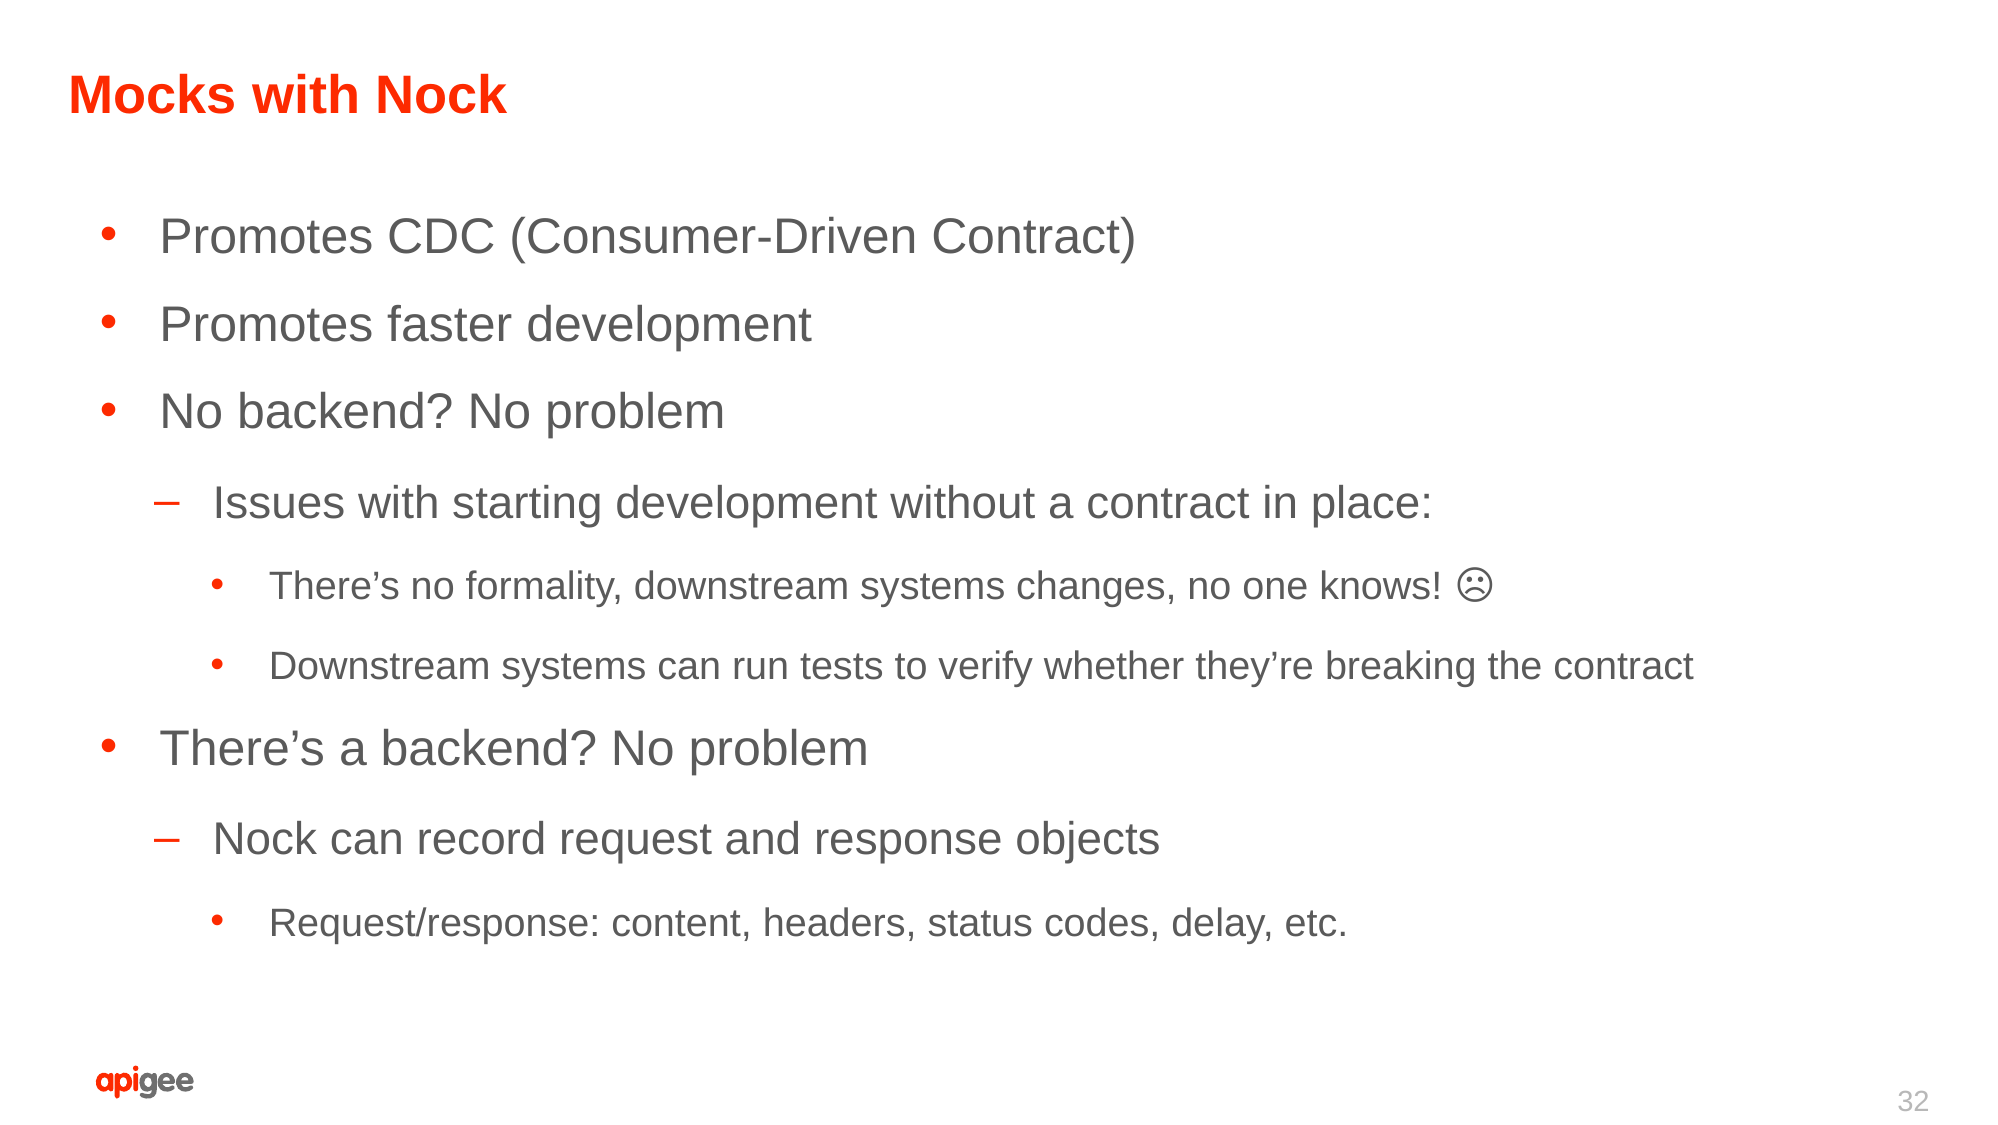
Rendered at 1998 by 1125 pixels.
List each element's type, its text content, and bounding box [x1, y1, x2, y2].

list Promotes CDC (Consumer-Driven Contract) Promotes faster development No backend? No problem Issues with starting development without a contract in place: There’s no formality, downstream systems changes, no one knows! ☹ Downstream systems can run tests to verify whether they’re breaking the contract There’s a backend? No problem Nock can record request and response objects Request/response: content, headers, status codes, delay, etc. [49, 187, 1946, 981]
slide_number 32 [1548, 1075, 1948, 1125]
text_box Mocks with Nock [49, 50, 1998, 111]
